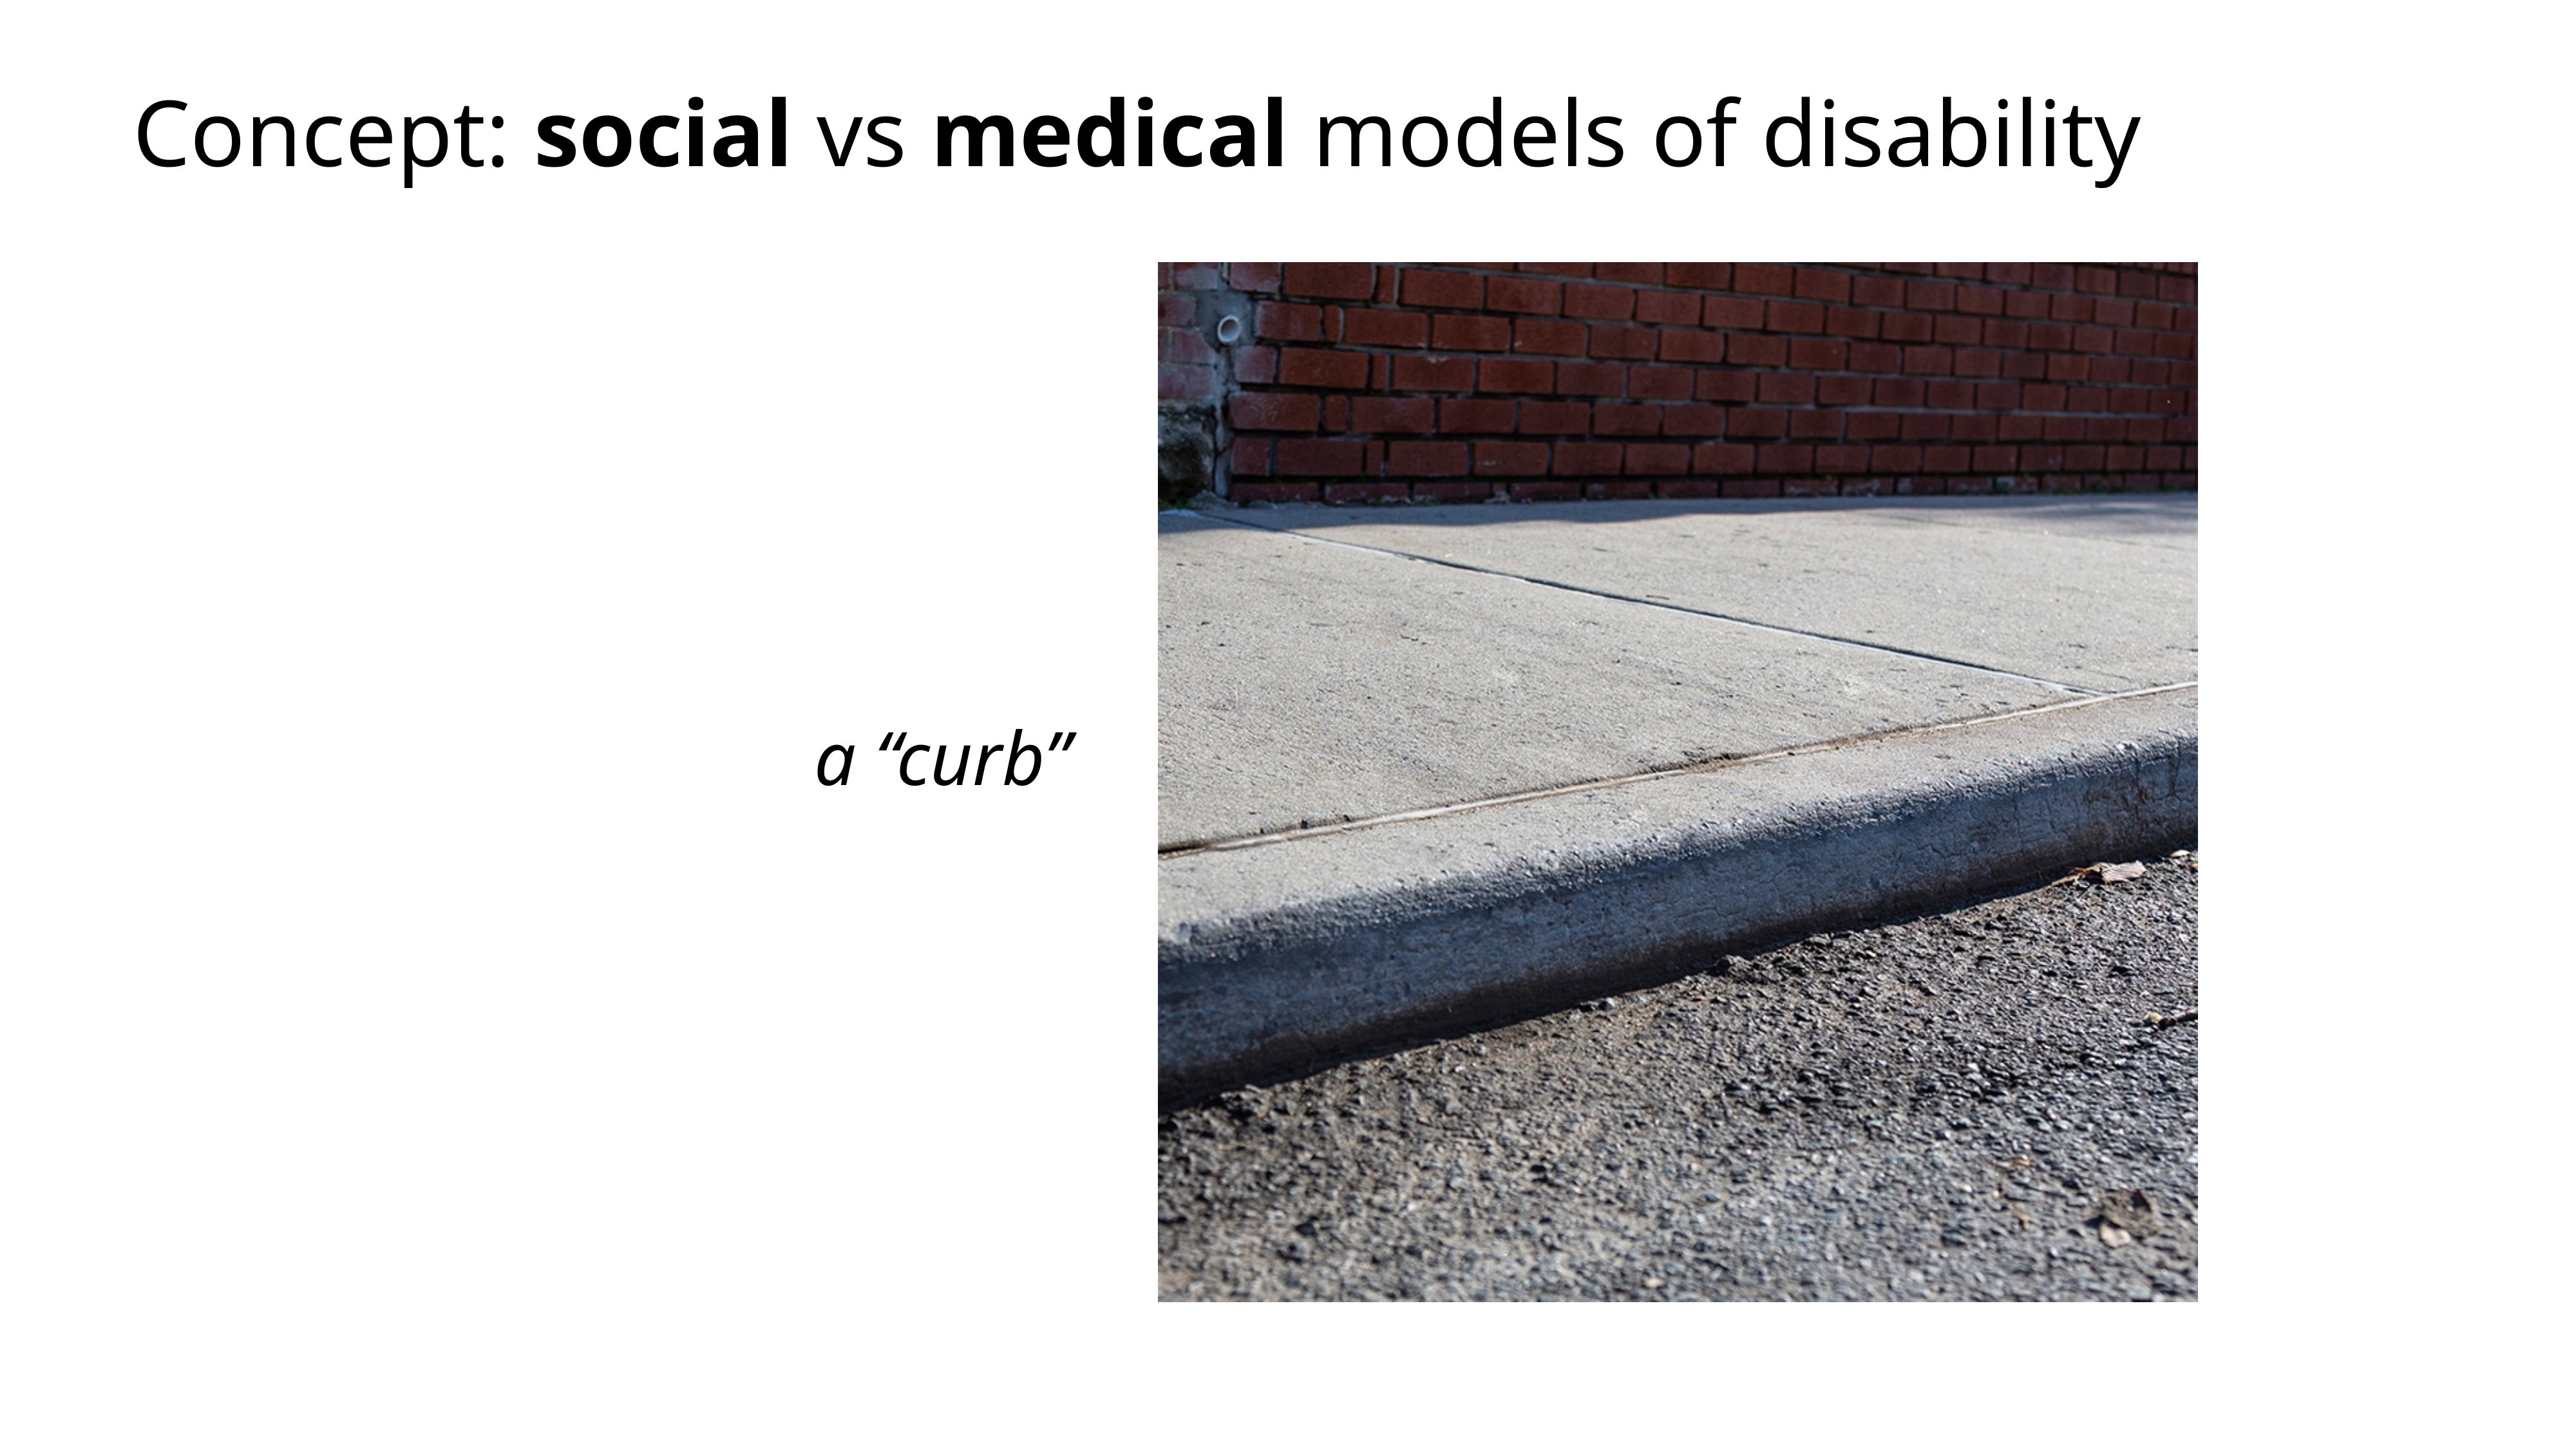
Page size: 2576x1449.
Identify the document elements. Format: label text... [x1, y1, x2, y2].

picture [1158, 261, 2199, 1302]
text_box a “curb” [127, 706, 1076, 858]
title Concept: social vs medical models of disability [127, 91, 2449, 243]
